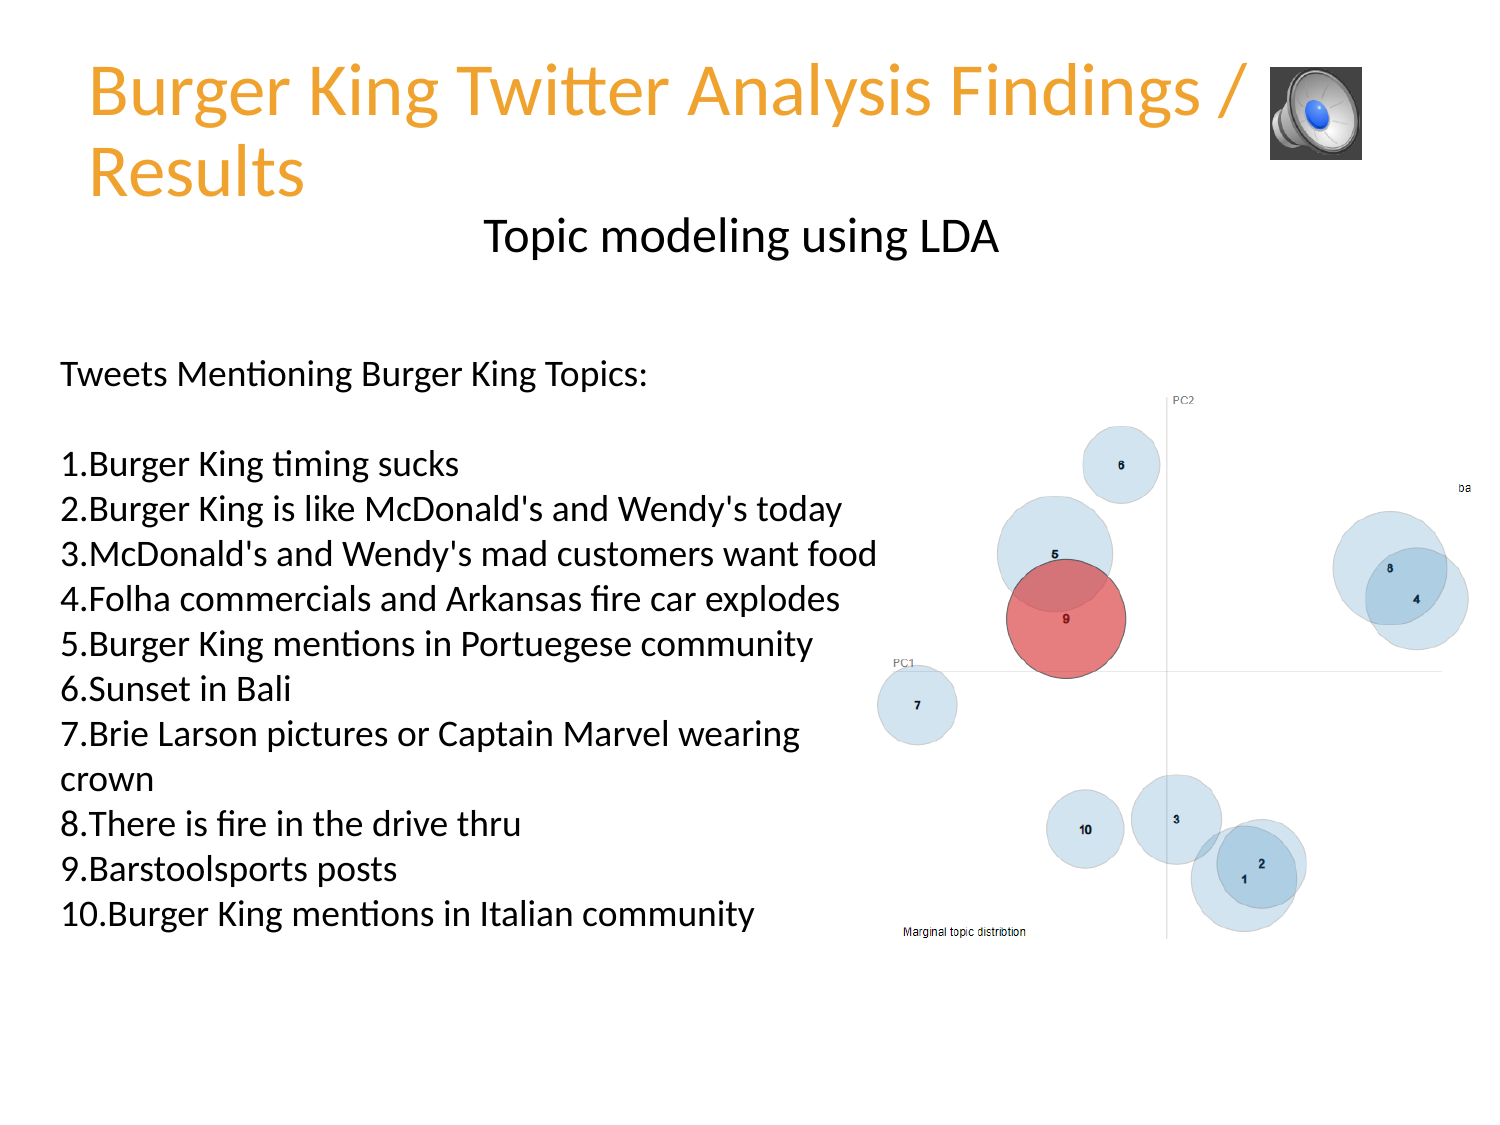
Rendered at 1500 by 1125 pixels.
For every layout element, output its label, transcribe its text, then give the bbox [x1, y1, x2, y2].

text_box Topic modeling using LDA [291, 195, 1203, 270]
title Burger King Twitter Analysis Findings / Results [80, 0, 1407, 269]
picture [1268, 66, 1363, 161]
text_box Tweets Mentioning Burger King Topics: Burger King timing sucks Burger King is like McDonald's and Wendy's today McDonald's and Wendy's mad customers want food Folha commercials and Arkansas fire car explodes Burger King mentions in Portuegese community Sunset in Bali Brie Larson pictures or Captain Marvel wearing crown There is fire in the drive thru Barstoolsports posts Burger King mentions in Italian community [52, 341, 906, 942]
picture [861, 380, 1471, 940]
